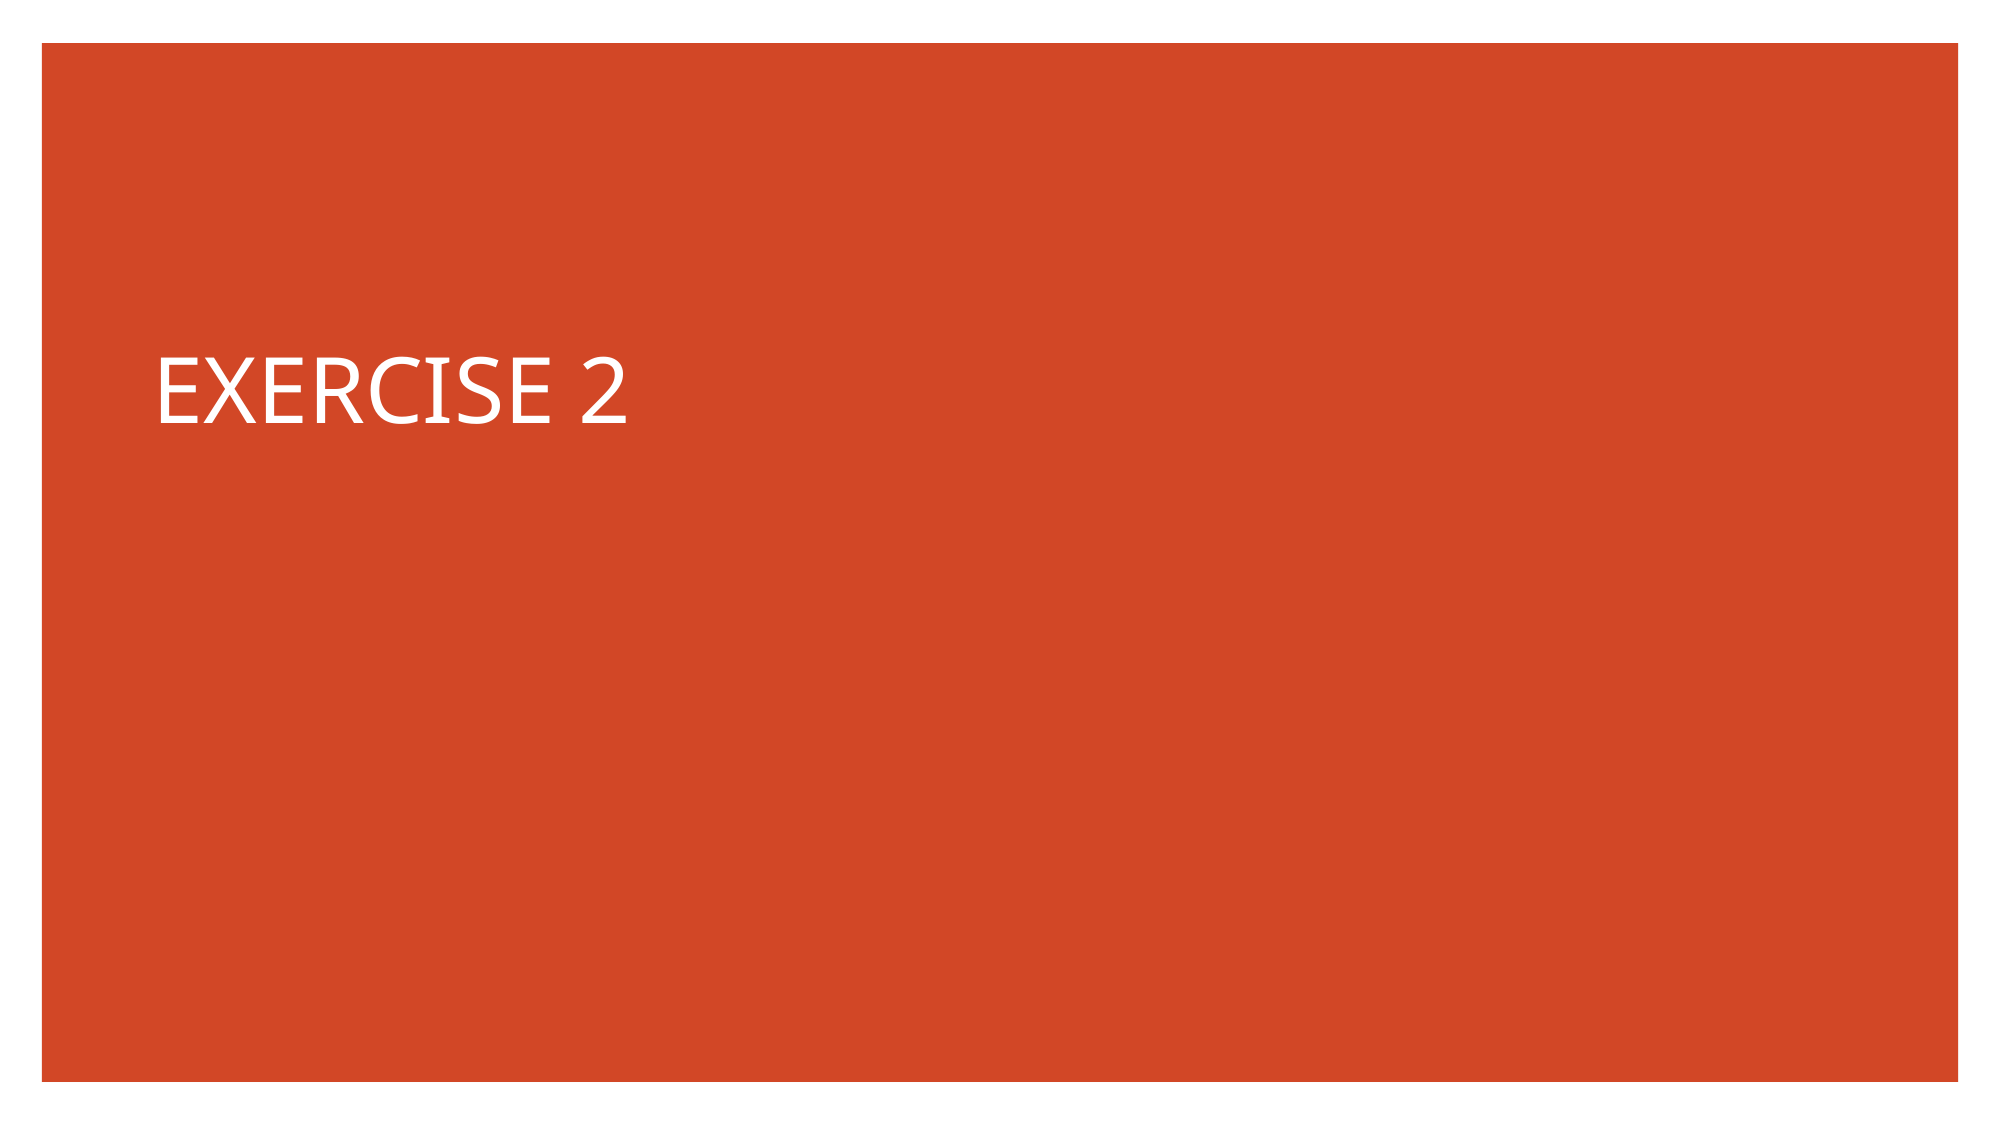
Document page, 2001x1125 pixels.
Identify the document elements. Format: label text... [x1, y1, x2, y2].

title EXERCISE 2 [137, 190, 1863, 583]
